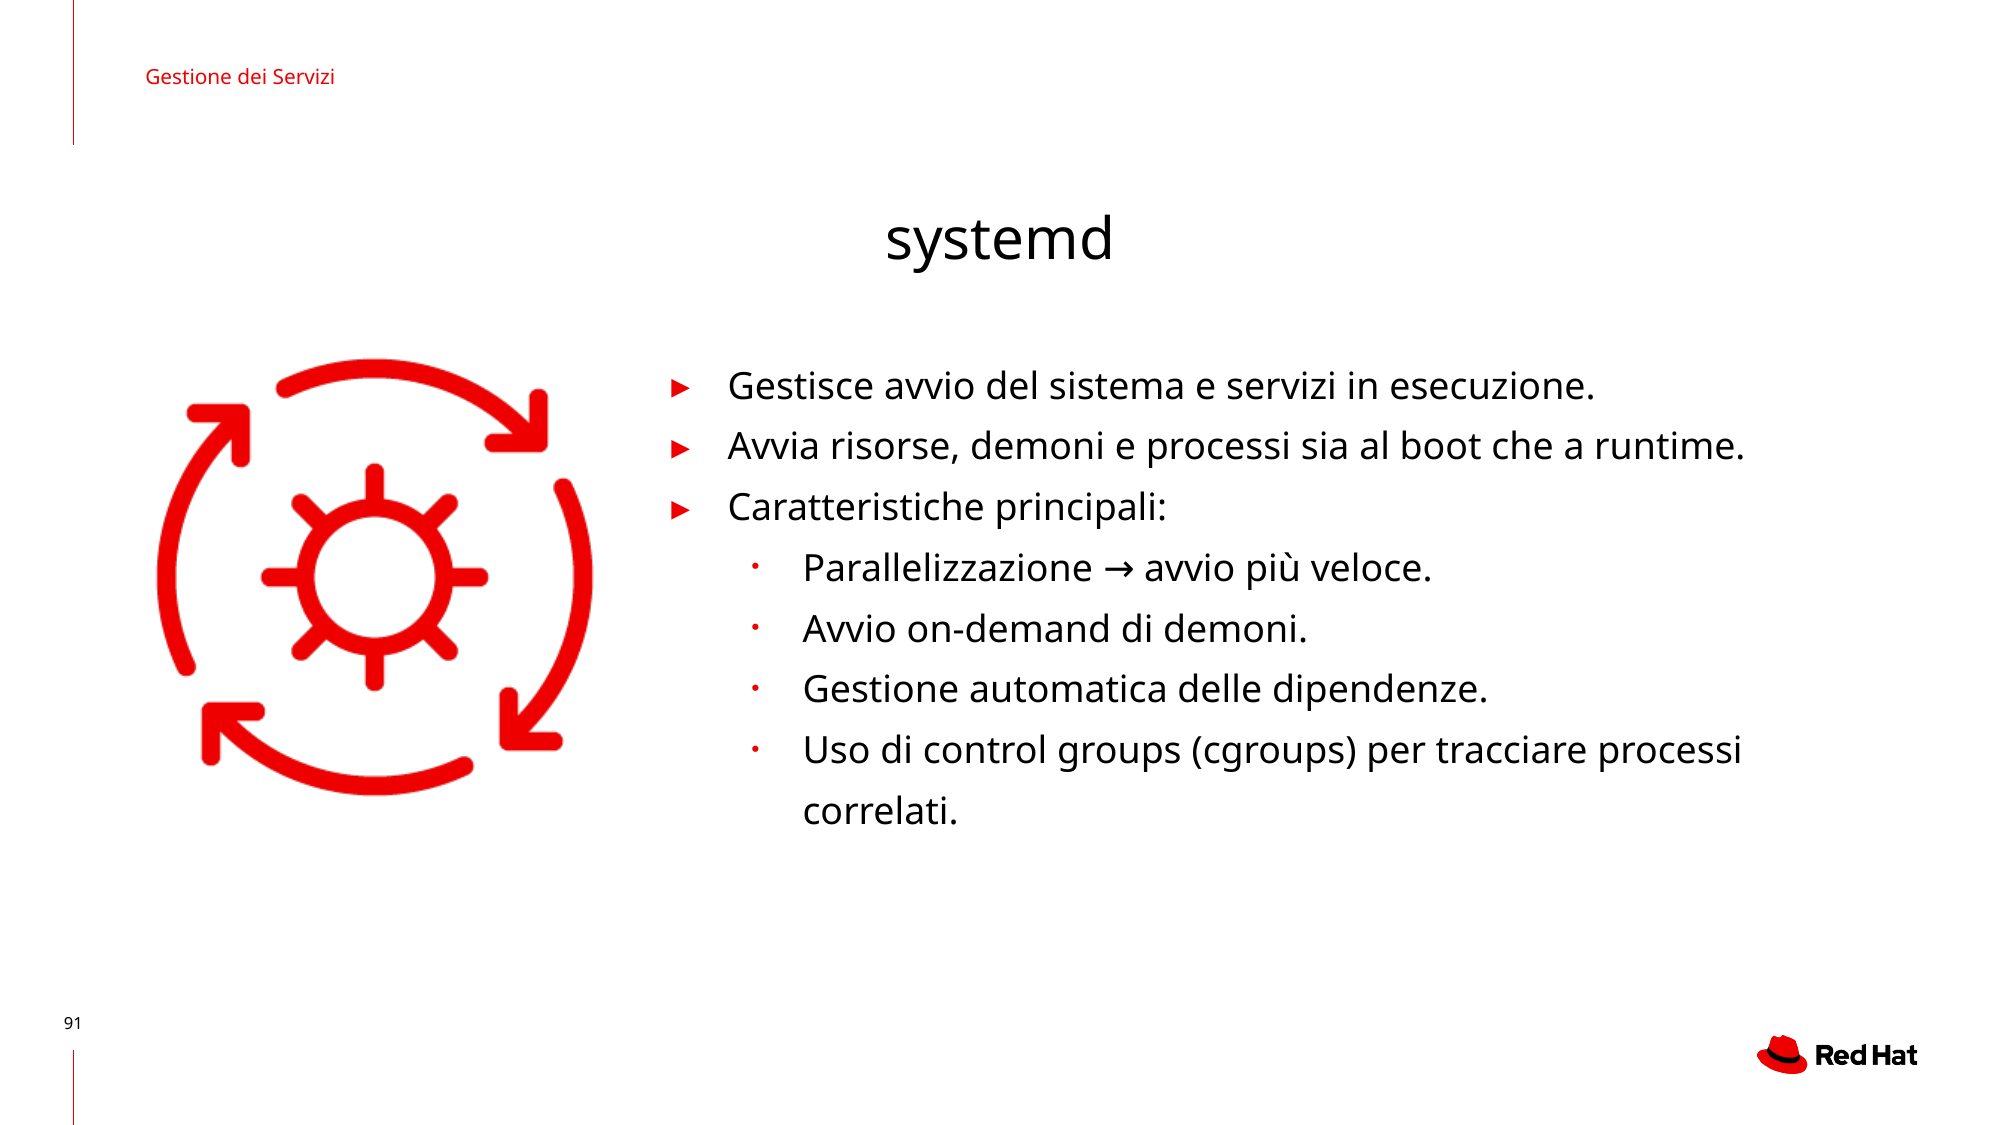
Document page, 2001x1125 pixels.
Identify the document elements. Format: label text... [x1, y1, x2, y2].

title systemd [145, 180, 1855, 272]
list Gestisce avvio del sistema e servizi in esecuzione. Avvia risorse, demoni e processi sia al boot che a runtime. Caratteristiche principali: Parallelizzazione → avvio più veloce. Avvio on-demand di demoni. Gestione automatica delle dipendenze. Uso di control groups (cgroups) per tracciare processi correlati. [652, 346, 1853, 972]
picture [1757, 1035, 1918, 1074]
slide_number ‹#› [13, 1012, 134, 1036]
subtitle Gestione dei Servizi [73, 9, 919, 143]
picture [106, 309, 643, 846]
